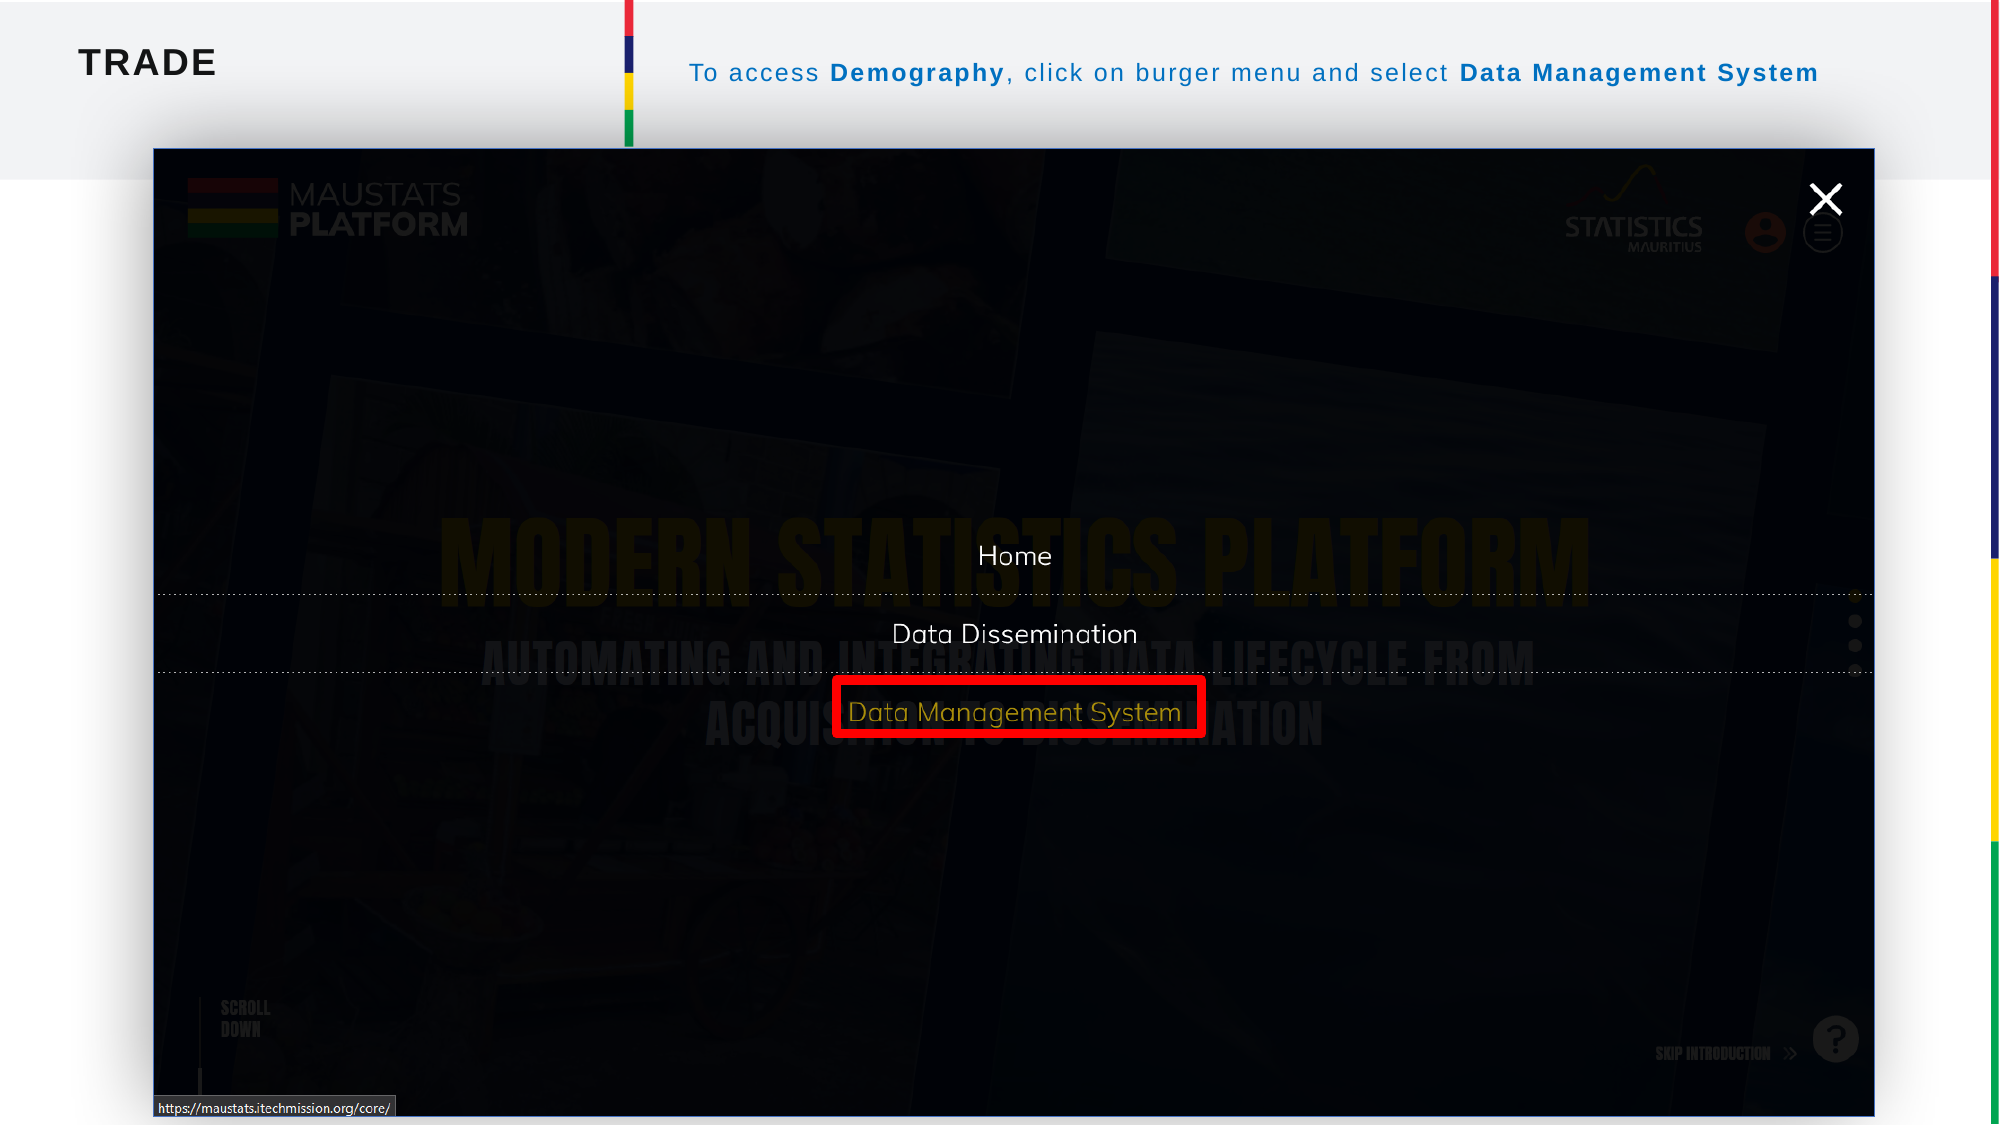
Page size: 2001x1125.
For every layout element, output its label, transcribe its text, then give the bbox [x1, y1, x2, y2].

text_box [0, 1, 624, 181]
picture [153, 148, 1875, 1117]
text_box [624, 0, 634, 147]
text_box To access Demography, click on burger menu and select Data Management System [673, 47, 1883, 94]
text_box TRADE [63, 38, 624, 91]
text_box [634, 1, 1991, 181]
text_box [1991, 0, 1999, 1124]
